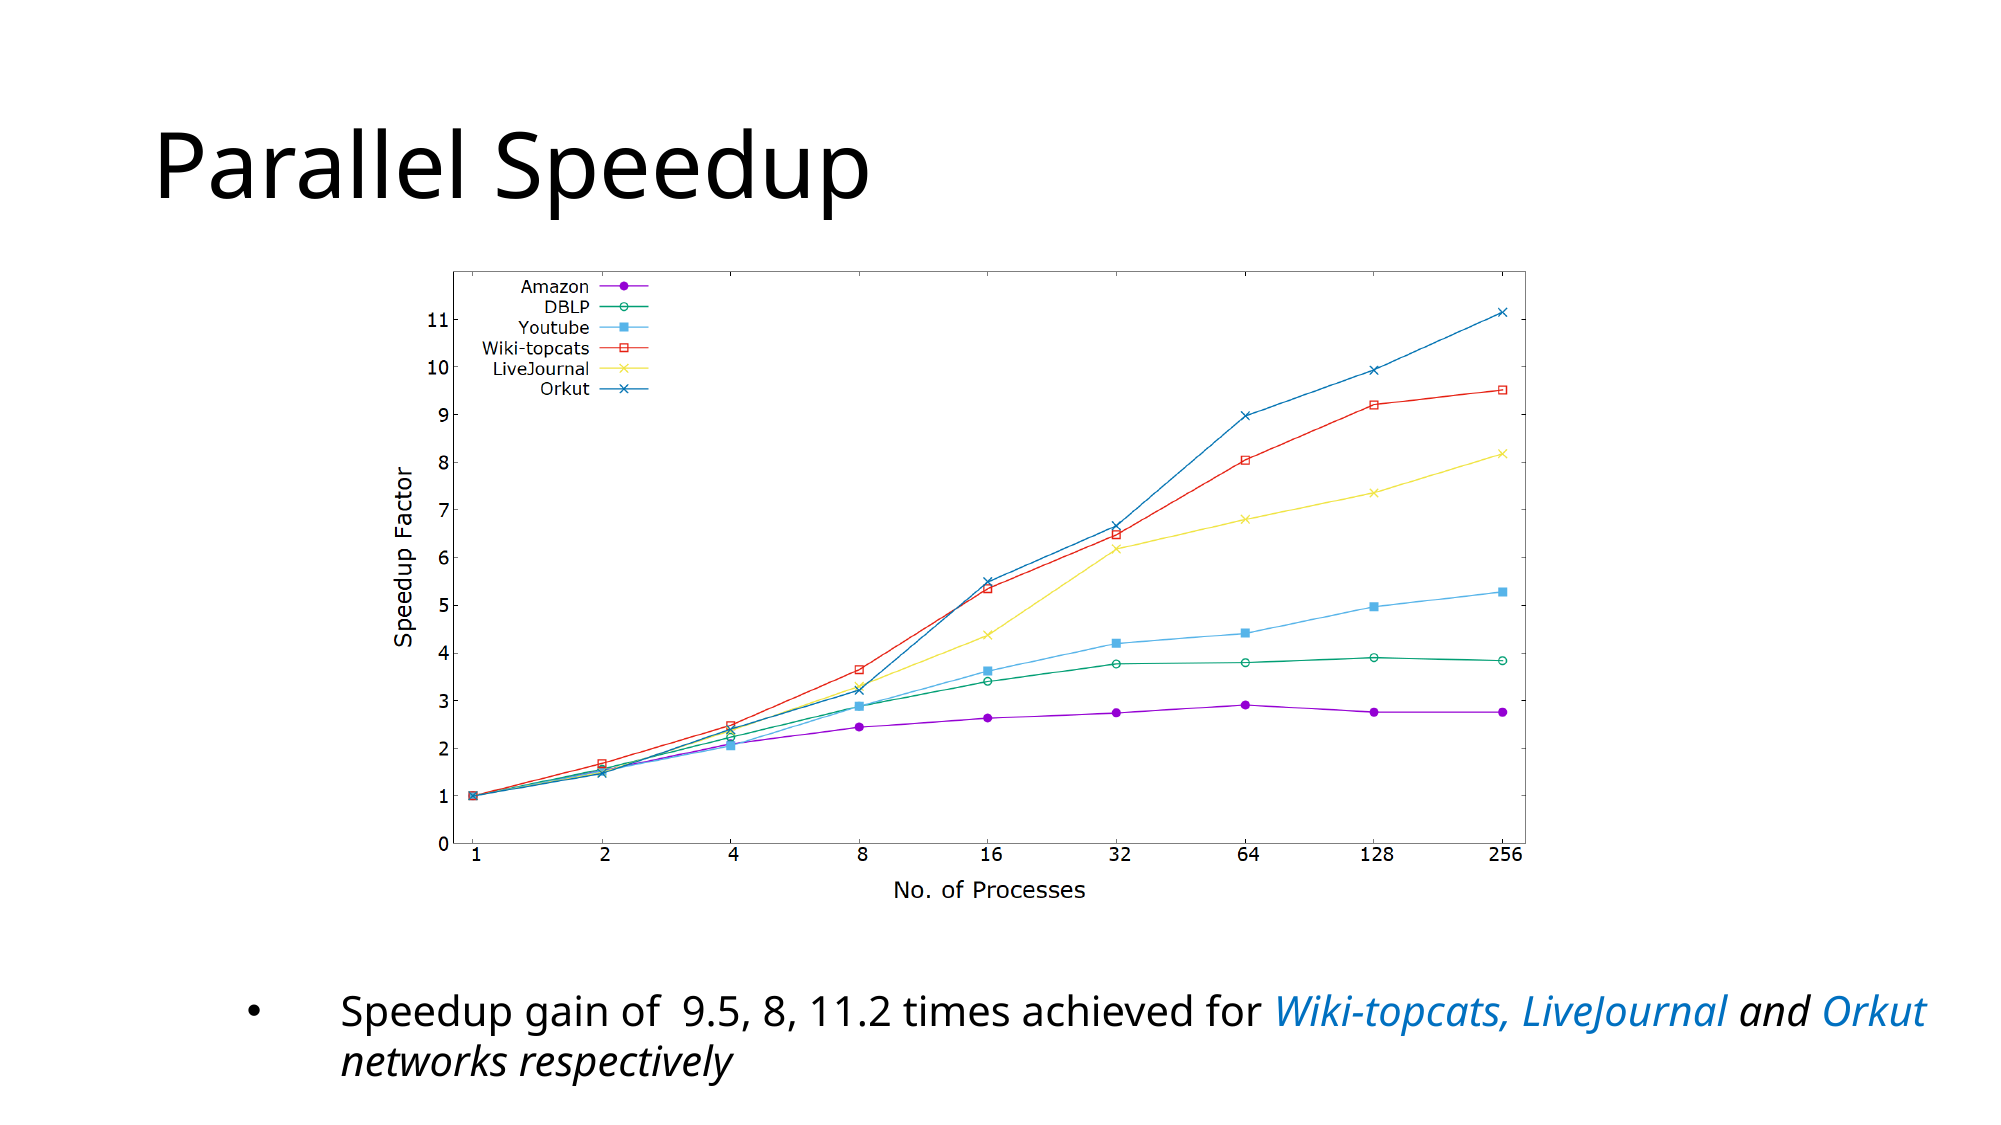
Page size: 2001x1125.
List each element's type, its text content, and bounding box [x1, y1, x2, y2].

picture [363, 230, 1597, 925]
title Parallel Speedup [137, 59, 1863, 278]
text_box Speedup gain of 9.5, 8, 11.2 times achieved for Wiki-topcats, LiveJournal and Orkut networks respectively [238, 976, 1940, 1094]
